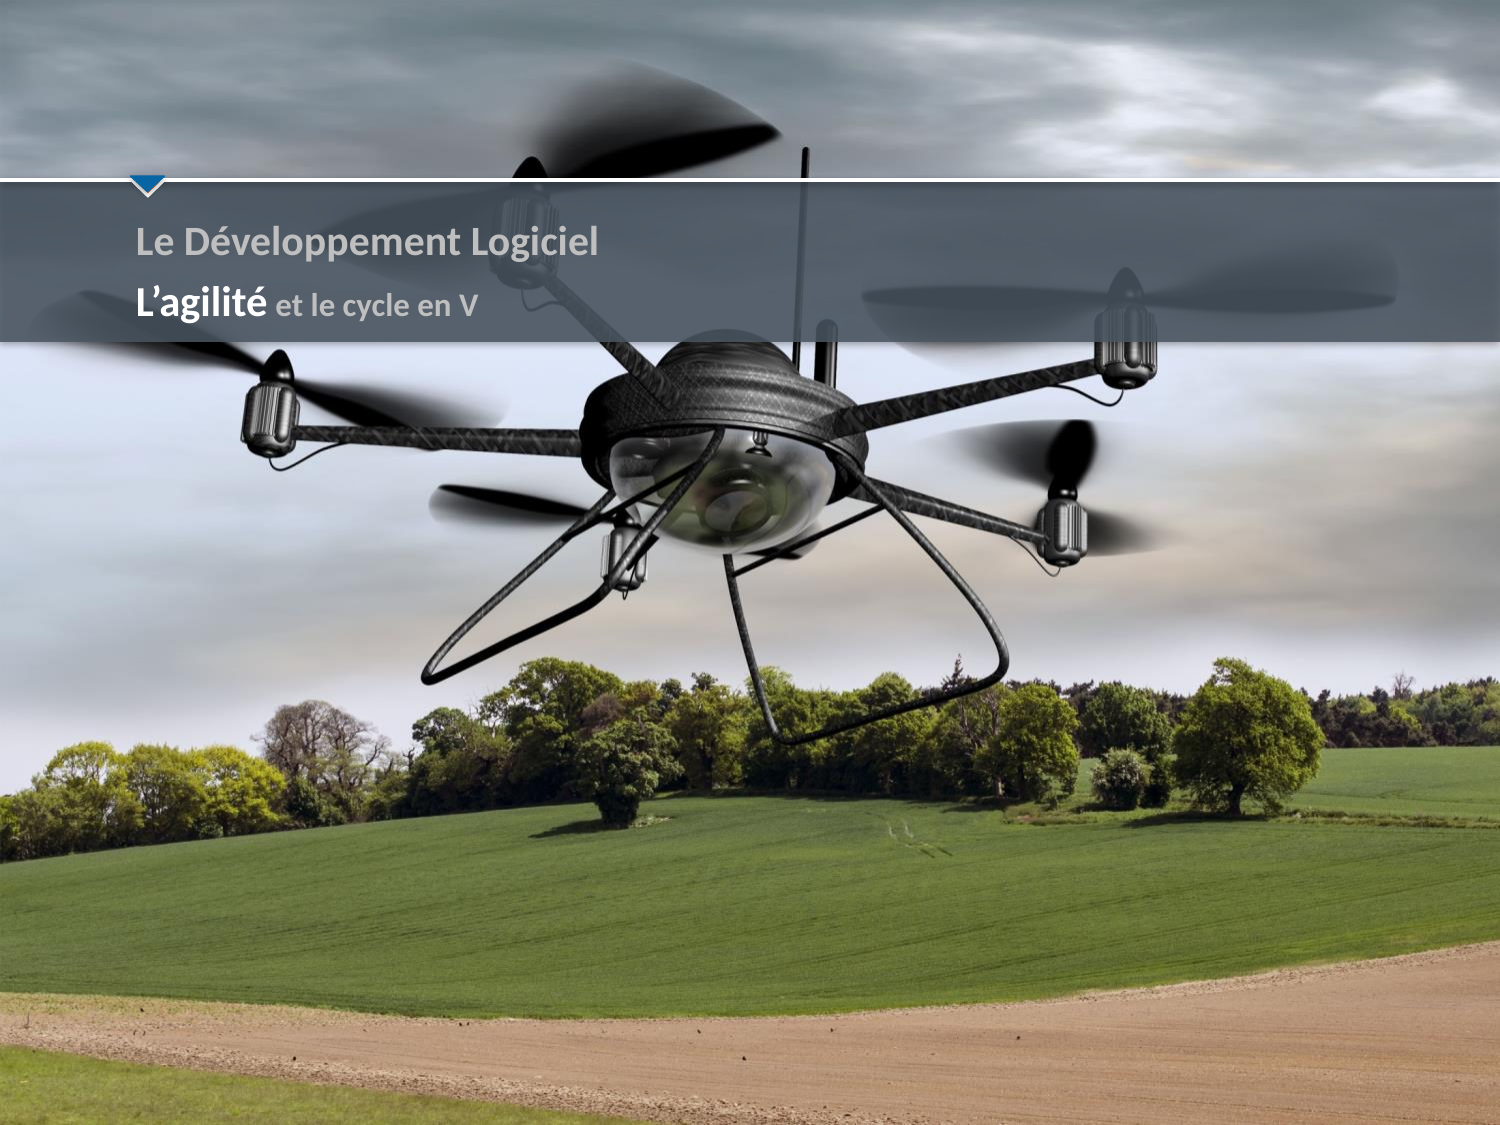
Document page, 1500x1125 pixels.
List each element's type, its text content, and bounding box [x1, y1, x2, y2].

picture [0, 342, 1500, 1125]
picture [0, 0, 1500, 178]
subtitle L’agilité et le cycle en V [135, 273, 976, 326]
title Le Développement Logiciel [135, 213, 933, 273]
